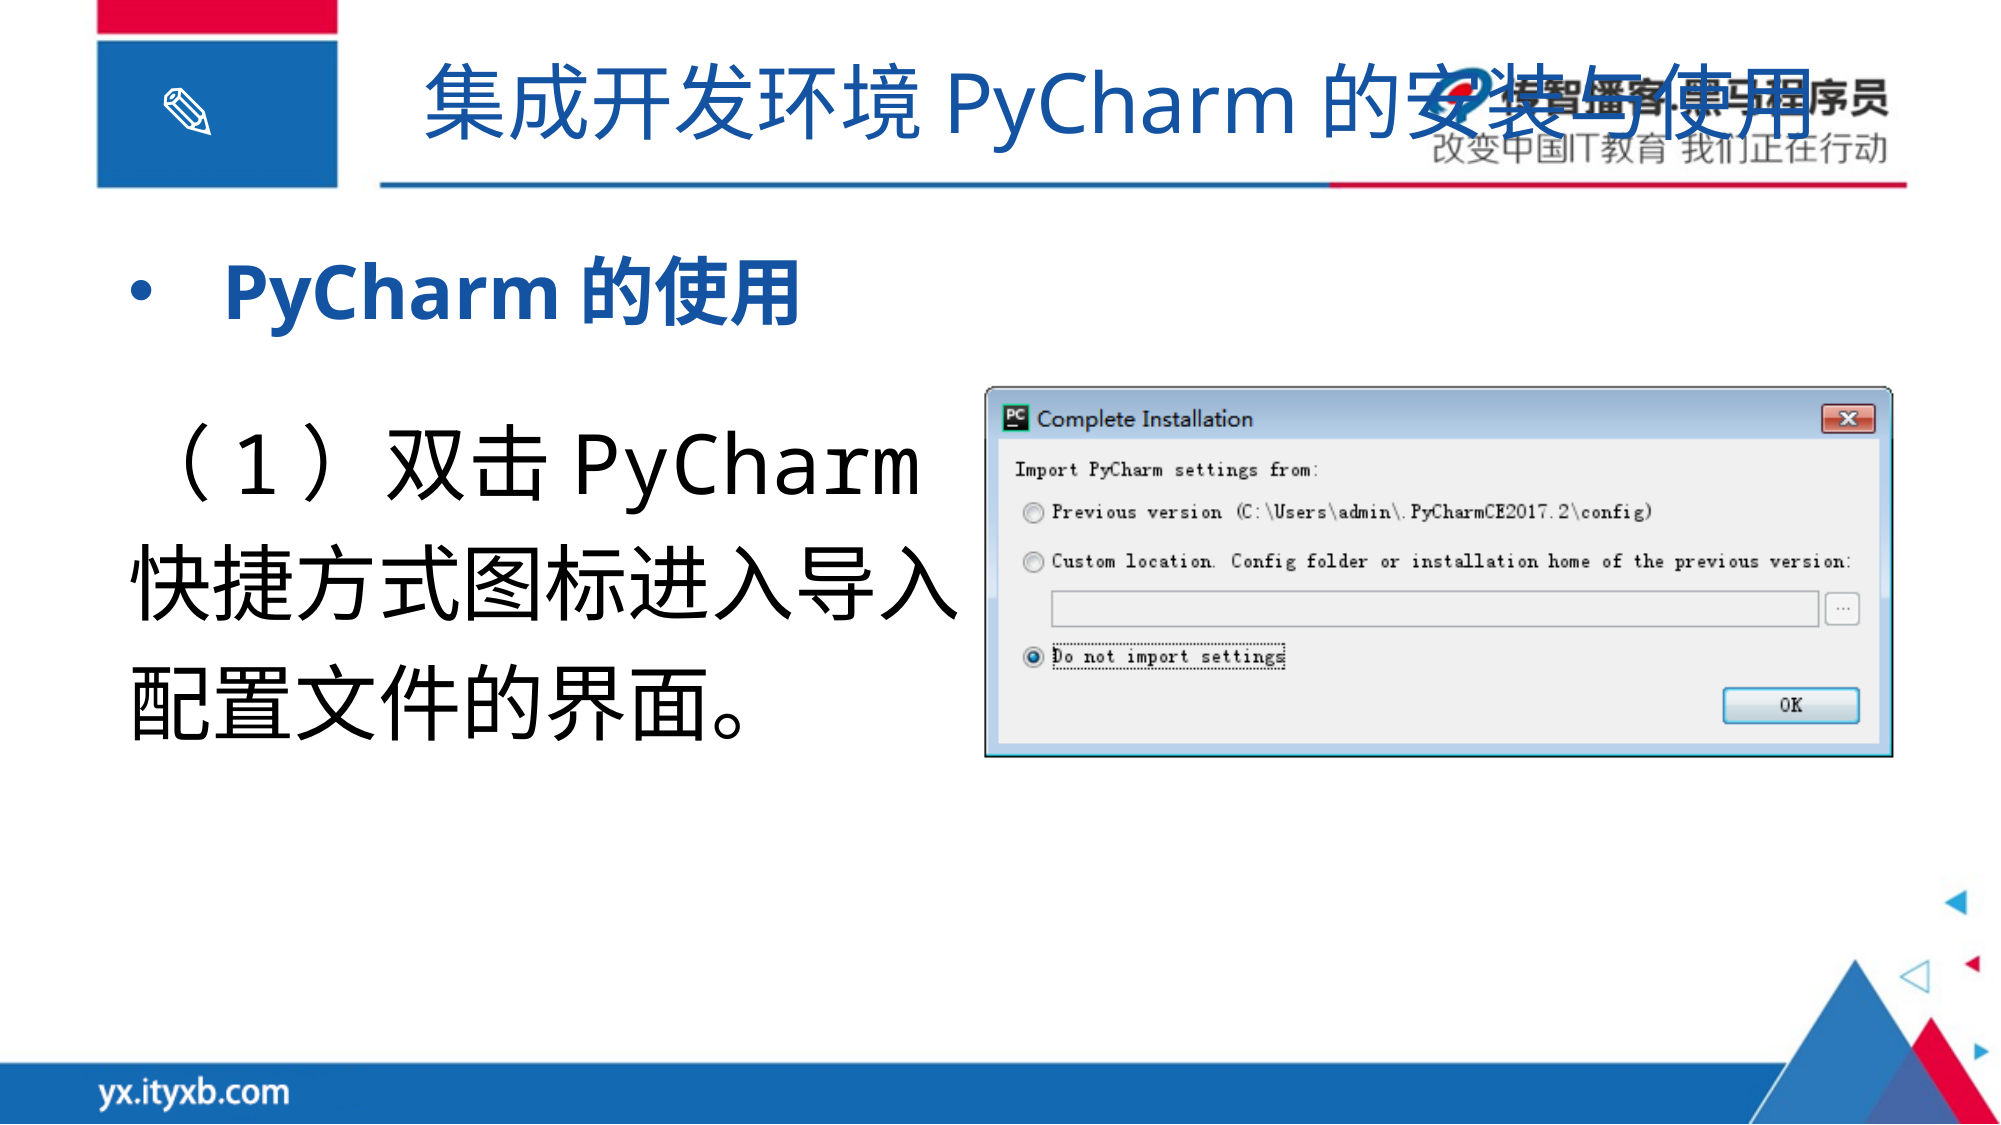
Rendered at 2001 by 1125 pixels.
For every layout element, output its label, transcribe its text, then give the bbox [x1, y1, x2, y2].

text_box 集成开发环境PyCharm的安装与使用 [409, 43, 1845, 158]
picture [0, 0, 2000, 1124]
text_box PyCharm的使用 [113, 237, 1313, 342]
text_box （1）双击PyCharm快捷方式图标进入导入配置文件的界面。 [113, 383, 983, 759]
